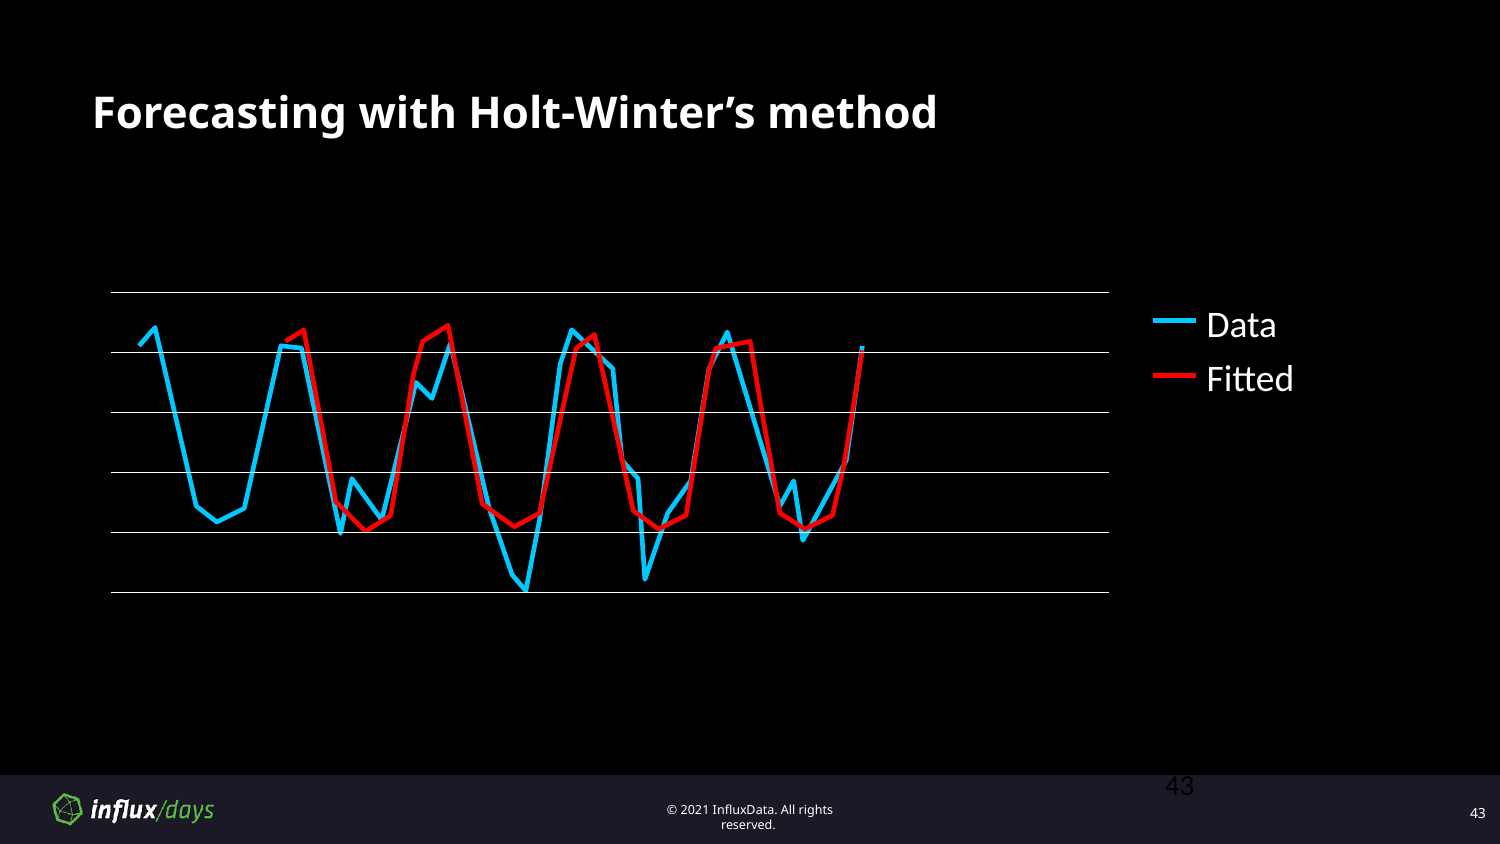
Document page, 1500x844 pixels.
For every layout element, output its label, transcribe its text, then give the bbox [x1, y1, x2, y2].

slide_number ‹#› [1149, 759, 1500, 805]
title Forecasting with Holt-Winter’s method [76, 33, 1424, 196]
text_box [600, 360, 713, 411]
text_box [316, 421, 329, 471]
text_box [753, 360, 861, 411]
text_box [320, 421, 406, 471]
text_box [774, 480, 841, 530]
text_box [754, 421, 772, 471]
picture [0, 775, 1500, 844]
text_box [285, 325, 863, 351]
text_box [642, 541, 659, 580]
text_box [466, 421, 560, 471]
text_box [763, 421, 852, 471]
text_box [421, 344, 452, 351]
text_box [309, 360, 418, 411]
text_box [751, 345, 863, 350]
text_box [408, 360, 445, 411]
text_box [626, 480, 692, 530]
text_box [329, 480, 345, 531]
text_box [162, 360, 278, 411]
text_box [454, 360, 574, 411]
text_box [735, 360, 761, 411]
text_box [477, 480, 547, 527]
text_box [489, 510, 541, 531]
text_box [566, 329, 584, 345]
text_box [331, 480, 397, 531]
text_box [139, 327, 307, 351]
text_box [190, 480, 251, 523]
text_box [500, 541, 536, 591]
text_box [640, 517, 663, 531]
text_box [613, 421, 701, 471]
text_box [304, 360, 318, 411]
text_box [597, 332, 731, 348]
text_box [176, 421, 264, 471]
text_box Data Fitted [1199, 283, 1436, 407]
